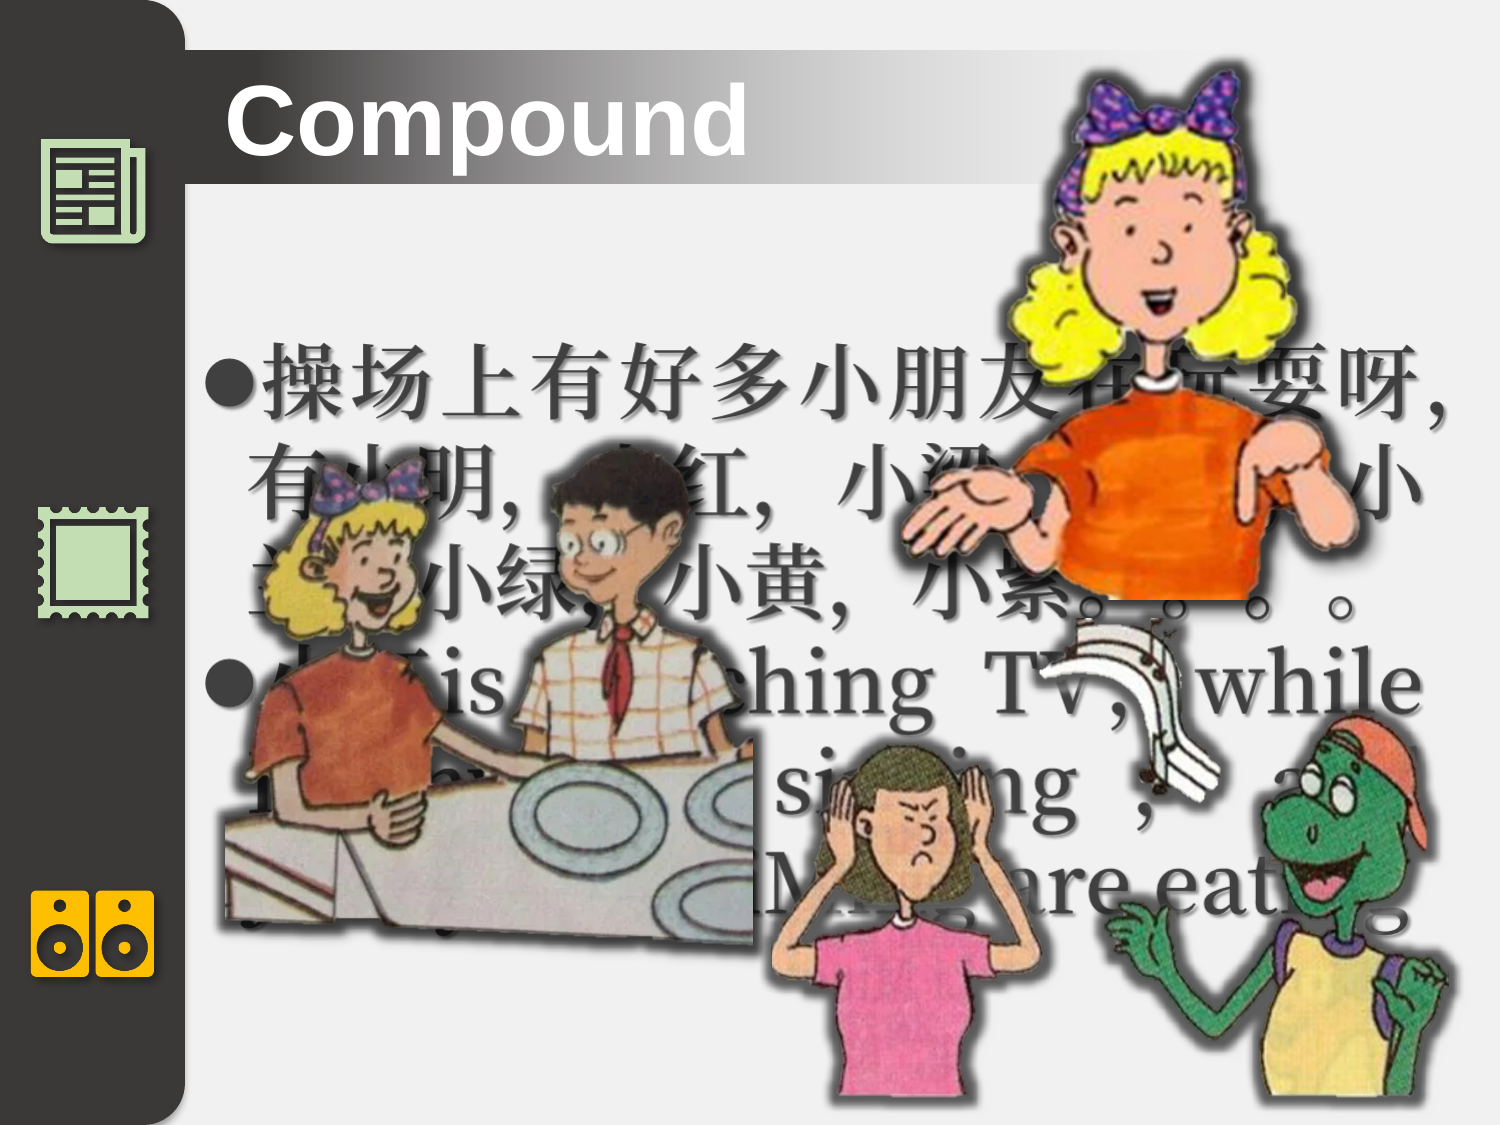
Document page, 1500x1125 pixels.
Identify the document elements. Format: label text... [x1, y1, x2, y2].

text_box [184, 50, 861, 185]
picture [18, 117, 167, 265]
text_box [0, 0, 186, 1125]
text_box Compound [209, 47, 788, 183]
picture [18, 31, 1500, 1125]
